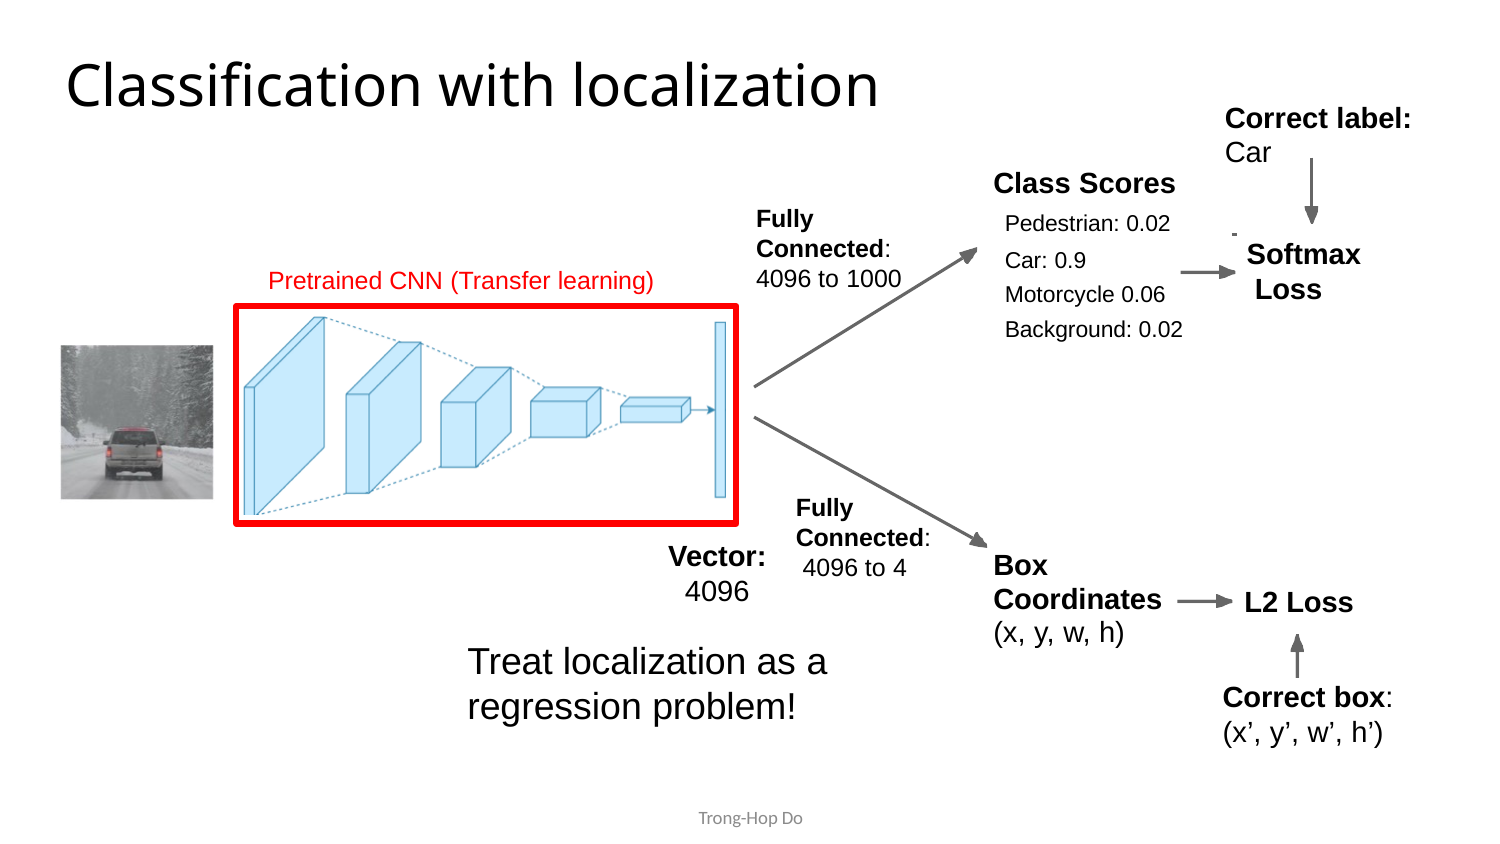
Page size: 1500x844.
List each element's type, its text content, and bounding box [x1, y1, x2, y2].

text_box [236, 306, 737, 524]
footer Trong-Hop Do [496, 782, 1004, 827]
text_box Class Scores [991, 162, 1179, 200]
text_box Correct box: (x’, y’, w’, h’) May 10, 2017 [1220, 679, 1480, 820]
text_box Car [1222, 131, 1273, 169]
text_box Fully Connected: 4096 to 4 [793, 488, 934, 581]
text_box Softmax Loss [1244, 232, 1364, 306]
text_box [1290, 634, 1304, 678]
text_box [1304, 206, 1319, 224]
text_box [959, 247, 978, 264]
text_box Treat localization as a regression problem! [465, 638, 834, 728]
text_box Fully Connected: 4096 to 1000 [754, 199, 905, 293]
title Classification with localization [62, 10, 1150, 154]
text_box Correct label: [1222, 96, 1415, 134]
picture [237, 313, 726, 515]
text_box L2 Loss [1242, 581, 1357, 619]
text_box [1180, 265, 1236, 279]
text_box Vector: 4096 [665, 535, 770, 608]
text_box (x, y, w, h) [991, 614, 1130, 649]
text_box Pedestrian: 0.02 Car: 0.9 Motorcycle 0.06 Background: 0.02 [1002, 199, 1286, 342]
text_box [1177, 594, 1233, 608]
picture [59, 345, 215, 504]
text_box [969, 532, 988, 548]
text_box Box Coordinates [991, 542, 1166, 616]
text_box Pretrained CNN (Transfer learning) [266, 256, 677, 295]
